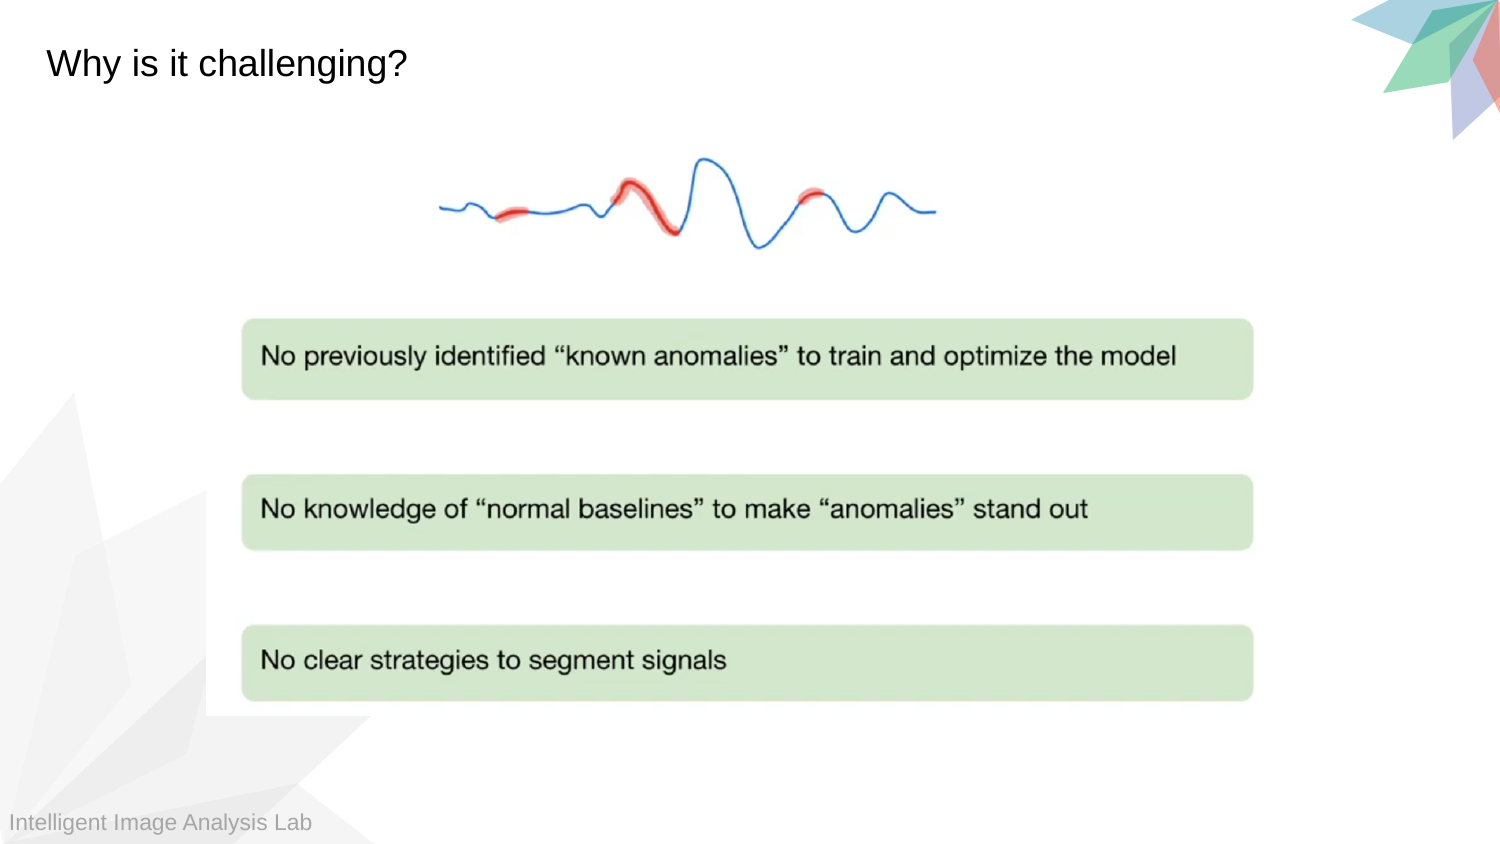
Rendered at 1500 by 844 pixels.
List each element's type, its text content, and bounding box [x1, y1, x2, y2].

text_box Why is it challenging? [31, 32, 424, 92]
picture [0, 0, 1500, 844]
